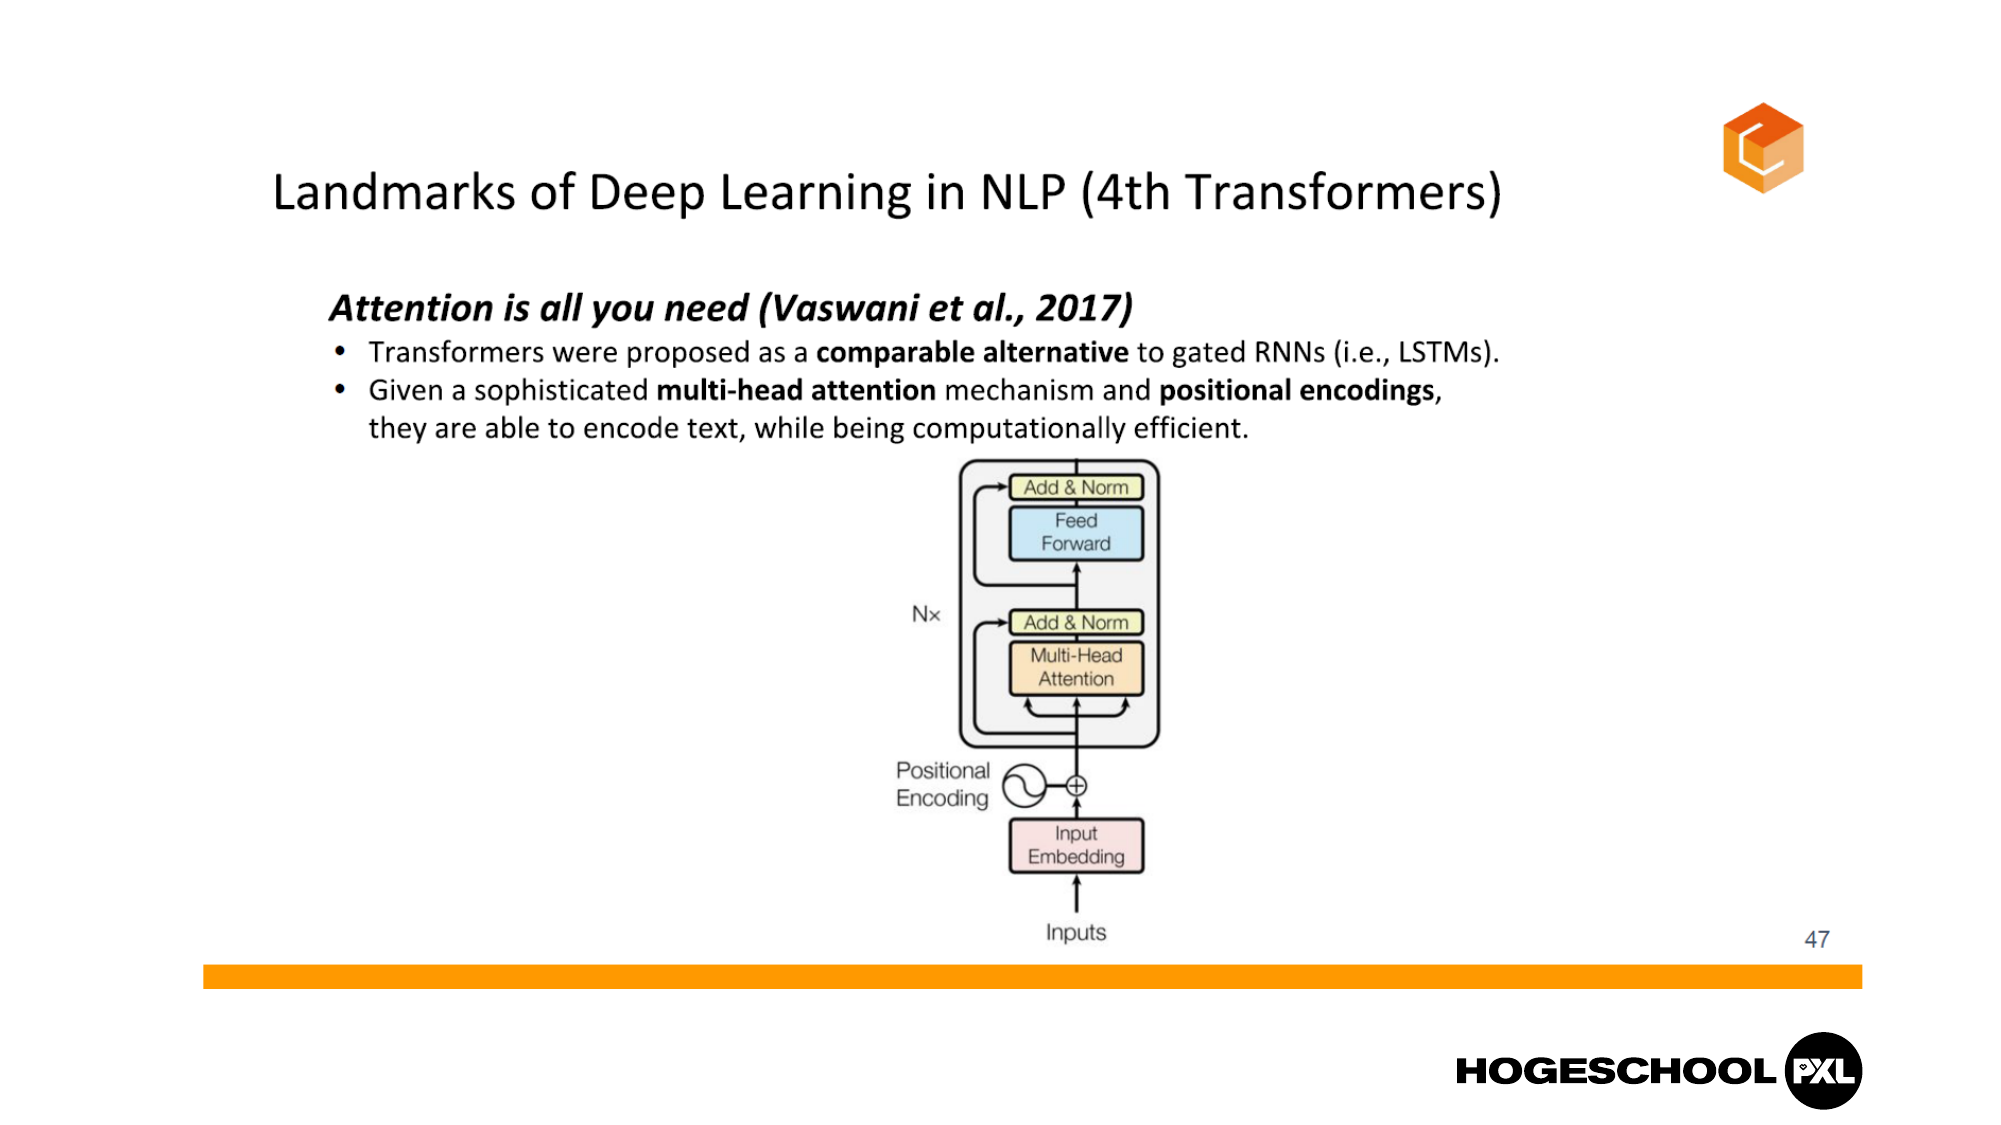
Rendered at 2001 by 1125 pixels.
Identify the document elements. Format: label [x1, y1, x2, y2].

picture [203, 59, 1863, 989]
